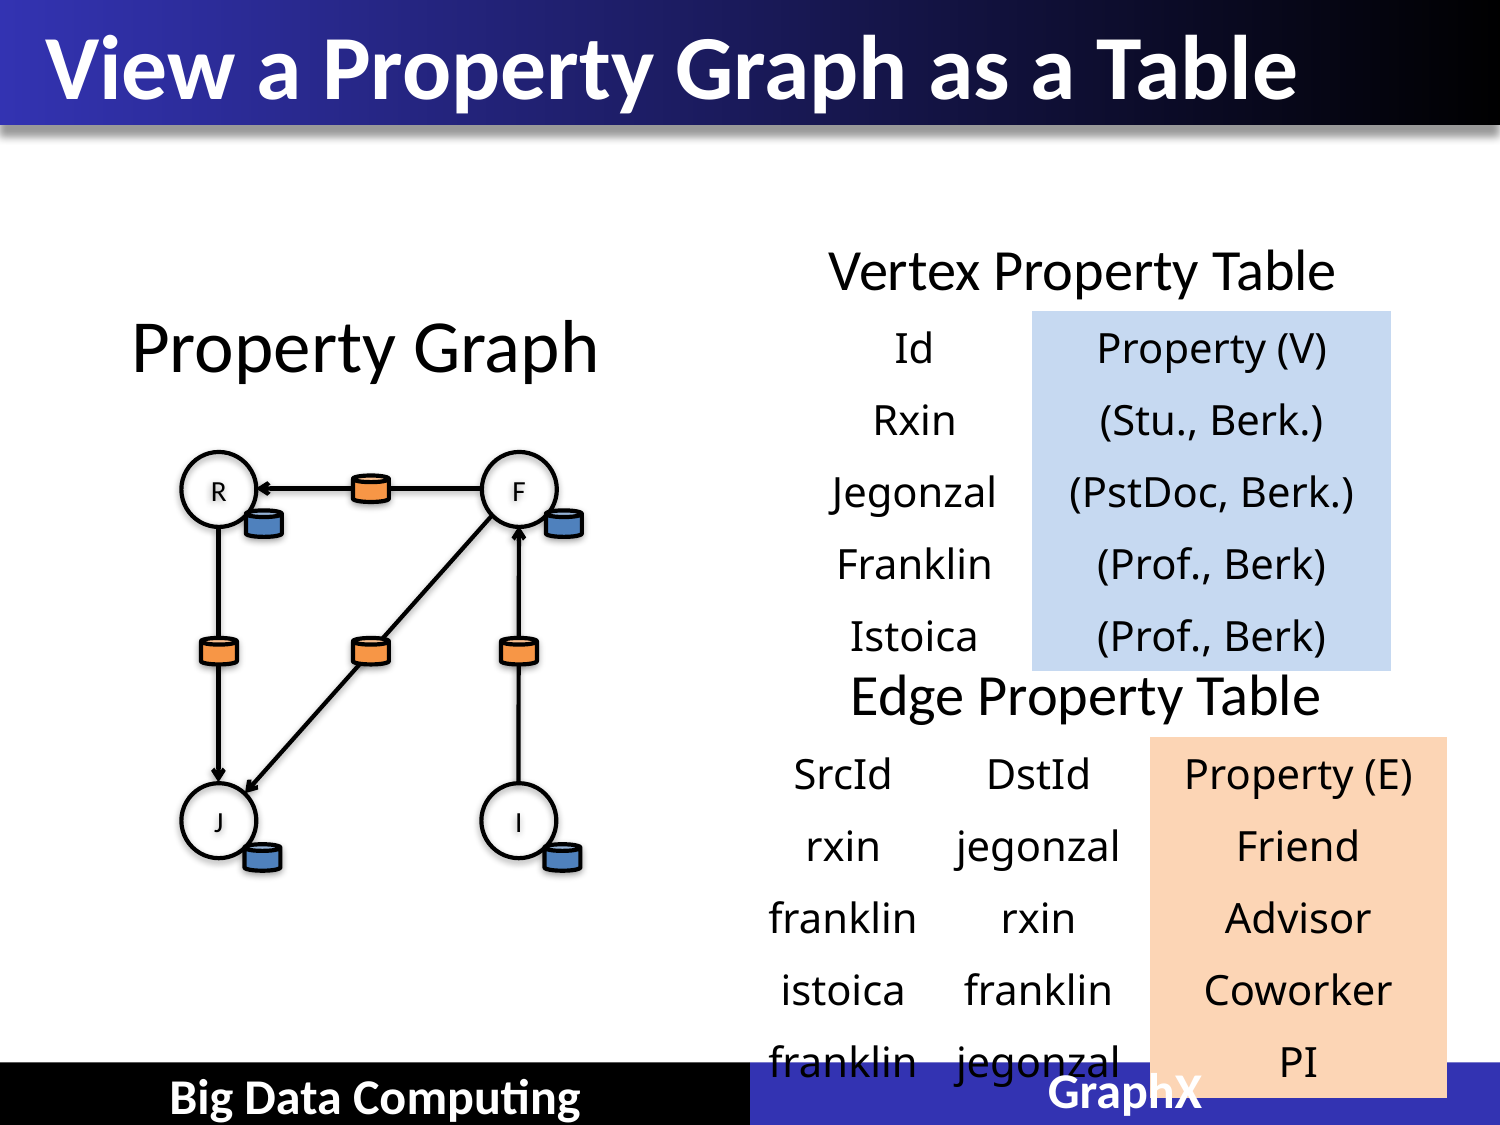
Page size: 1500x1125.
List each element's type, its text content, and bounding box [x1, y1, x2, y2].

title View a Property Graph as a Table [0, 0, 1463, 126]
table_cell Friend [1150, 810, 1447, 882]
table_cell franklin [753, 1026, 933, 1058]
text_box Big Data Computing [0, 1070, 749, 1119]
table_header Property (V) [1032, 311, 1391, 383]
table_cell (Stu., Berk.) [1032, 383, 1391, 455]
text_box Edge Property Table [835, 650, 1337, 735]
table_header SrcId [753, 737, 933, 810]
table_cell jegonzal [933, 810, 1144, 882]
text_box Vertex Property Table [813, 224, 1352, 310]
table_cell PI [1150, 1026, 1447, 1058]
table_cell franklin [933, 954, 1144, 1026]
table_header Property (E) [1150, 737, 1447, 810]
table_cell Istoica [803, 599, 1026, 671]
table_cell franklin [753, 882, 933, 954]
table_cell Rxin [803, 383, 1026, 455]
table_cell (PstDoc, Berk.) [1032, 455, 1391, 527]
table_cell rxin [933, 882, 1144, 954]
text_box GraphX [749, 1058, 1500, 1119]
table_cell Coworker [1150, 954, 1447, 1026]
table_cell (Prof., Berk) [1032, 527, 1391, 599]
table_cell Jegonzal [803, 455, 1026, 527]
table_cell Advisor [1150, 882, 1447, 954]
table_cell (Prof., Berk) [1032, 599, 1391, 671]
table_header DstId [933, 737, 1144, 810]
table_cell rxin [753, 810, 933, 882]
table_cell Franklin [803, 527, 1026, 599]
table_cell jegonzal [933, 1026, 1144, 1058]
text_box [112, 289, 620, 871]
table_header Id [803, 311, 1026, 383]
table_cell istoica [753, 954, 933, 1026]
